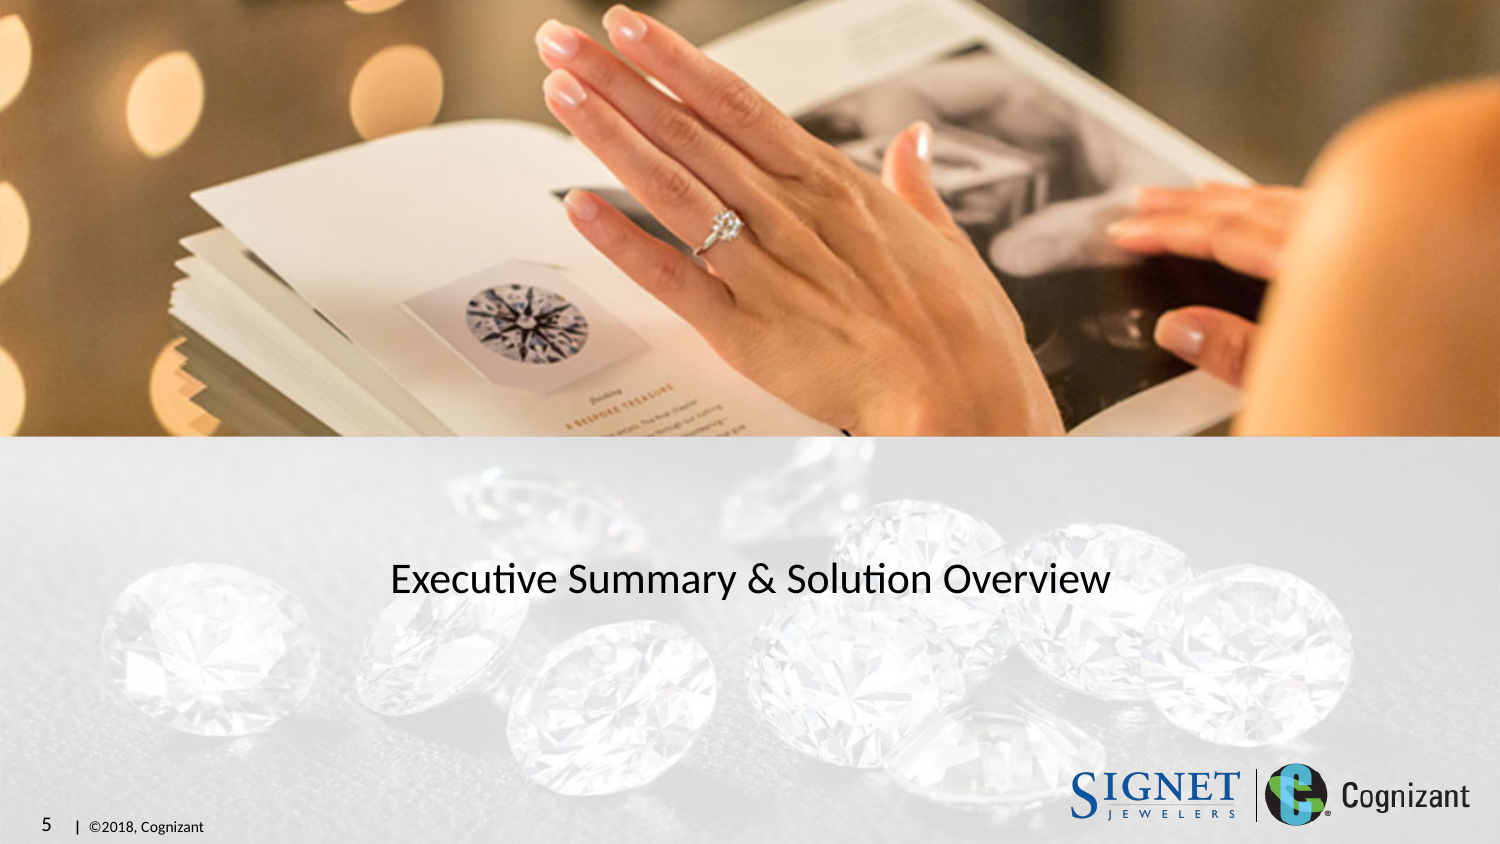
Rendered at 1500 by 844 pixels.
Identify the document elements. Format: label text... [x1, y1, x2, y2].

title Executive Summary & Solution Overview [1, 527, 1500, 625]
picture [0, 0, 1500, 844]
